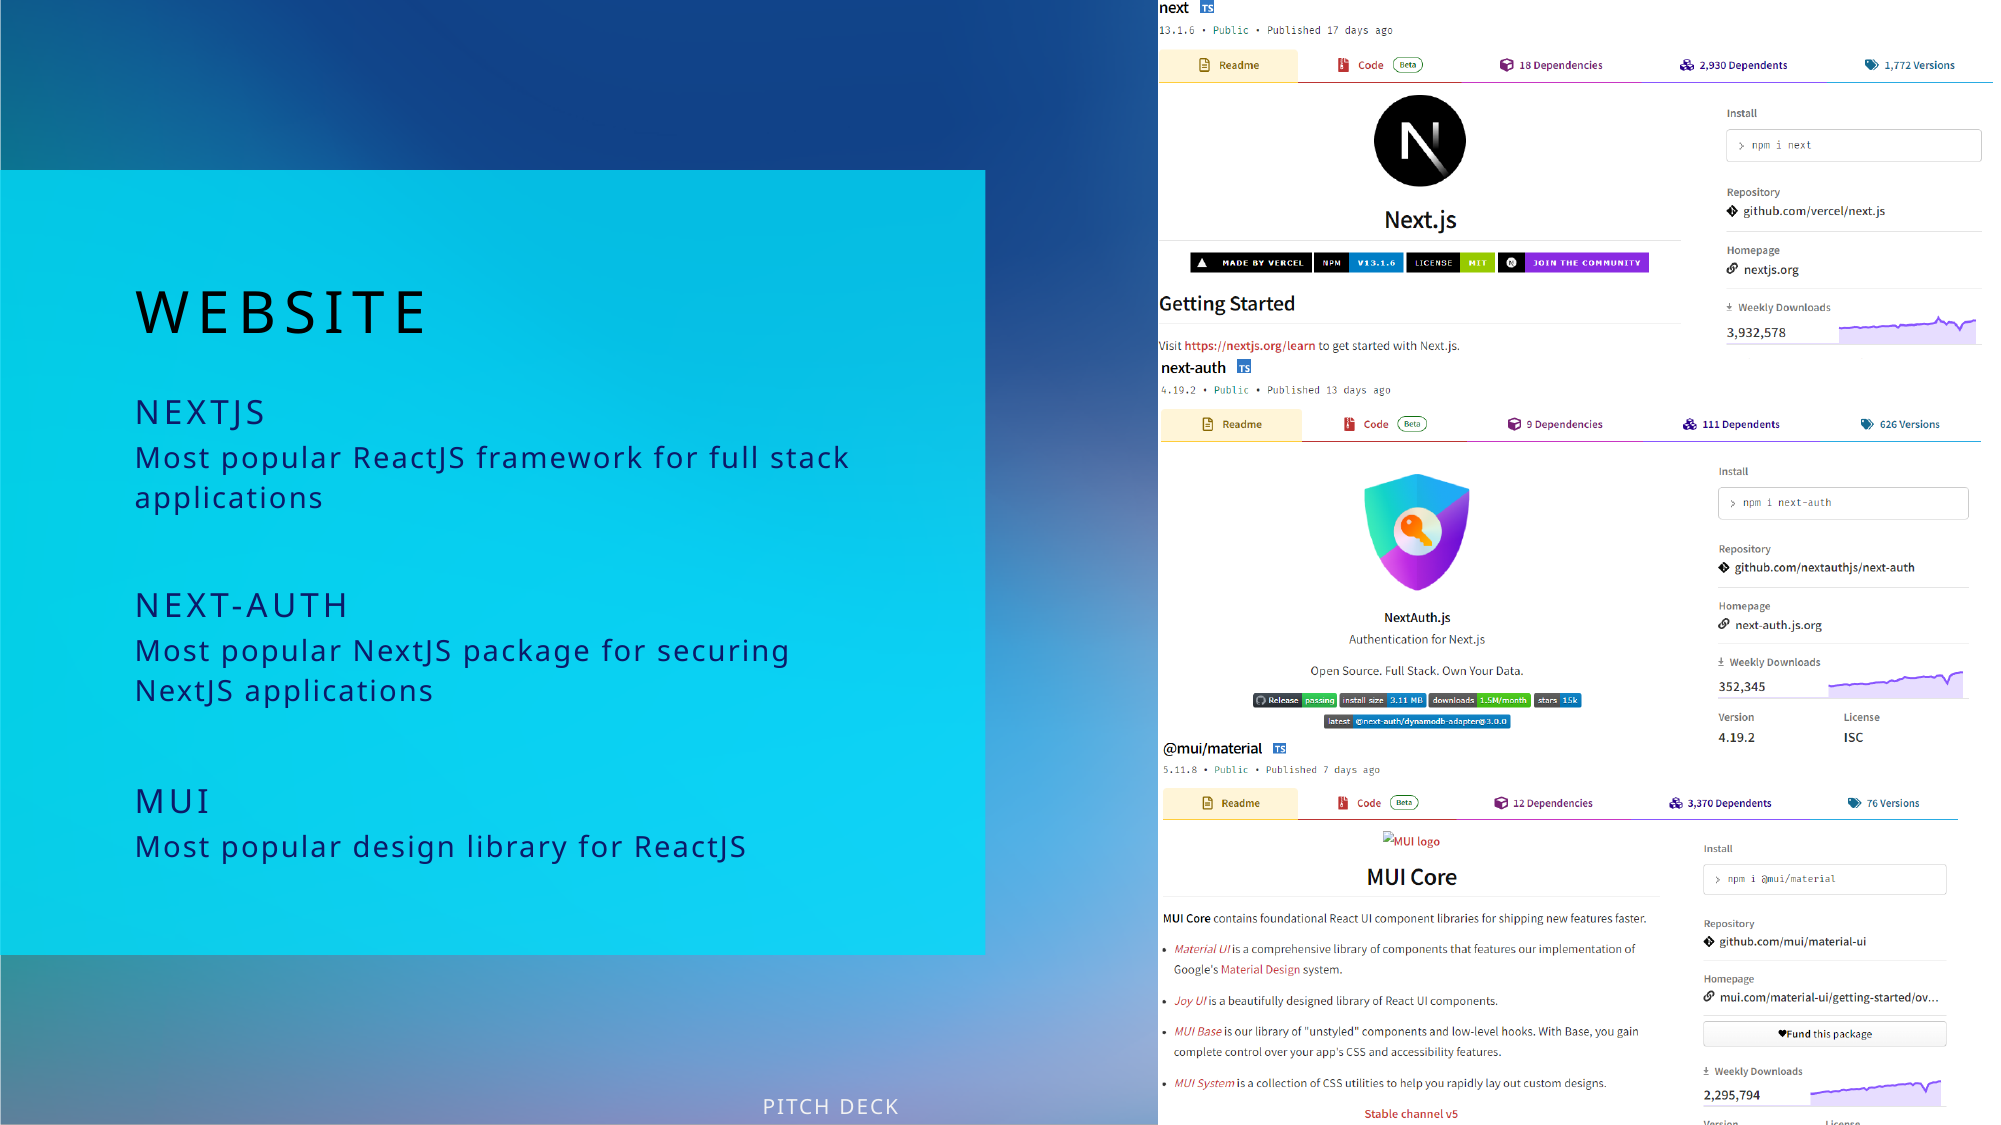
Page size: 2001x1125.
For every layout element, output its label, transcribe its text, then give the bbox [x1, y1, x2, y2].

picture [0, 0, 2000, 1125]
footer PITCH DECK [492, 1076, 1158, 1125]
list Most popular design library for ReactJS [119, 816, 903, 906]
list Most popular ReactJS framework for full stack applications [119, 427, 903, 559]
list nextjs [119, 388, 903, 427]
list Most popular NextJS package for securing NextJS applications [119, 620, 903, 752]
list Next-auth [119, 581, 903, 620]
title WEbsite [0, 170, 986, 955]
list MUI [119, 777, 903, 816]
